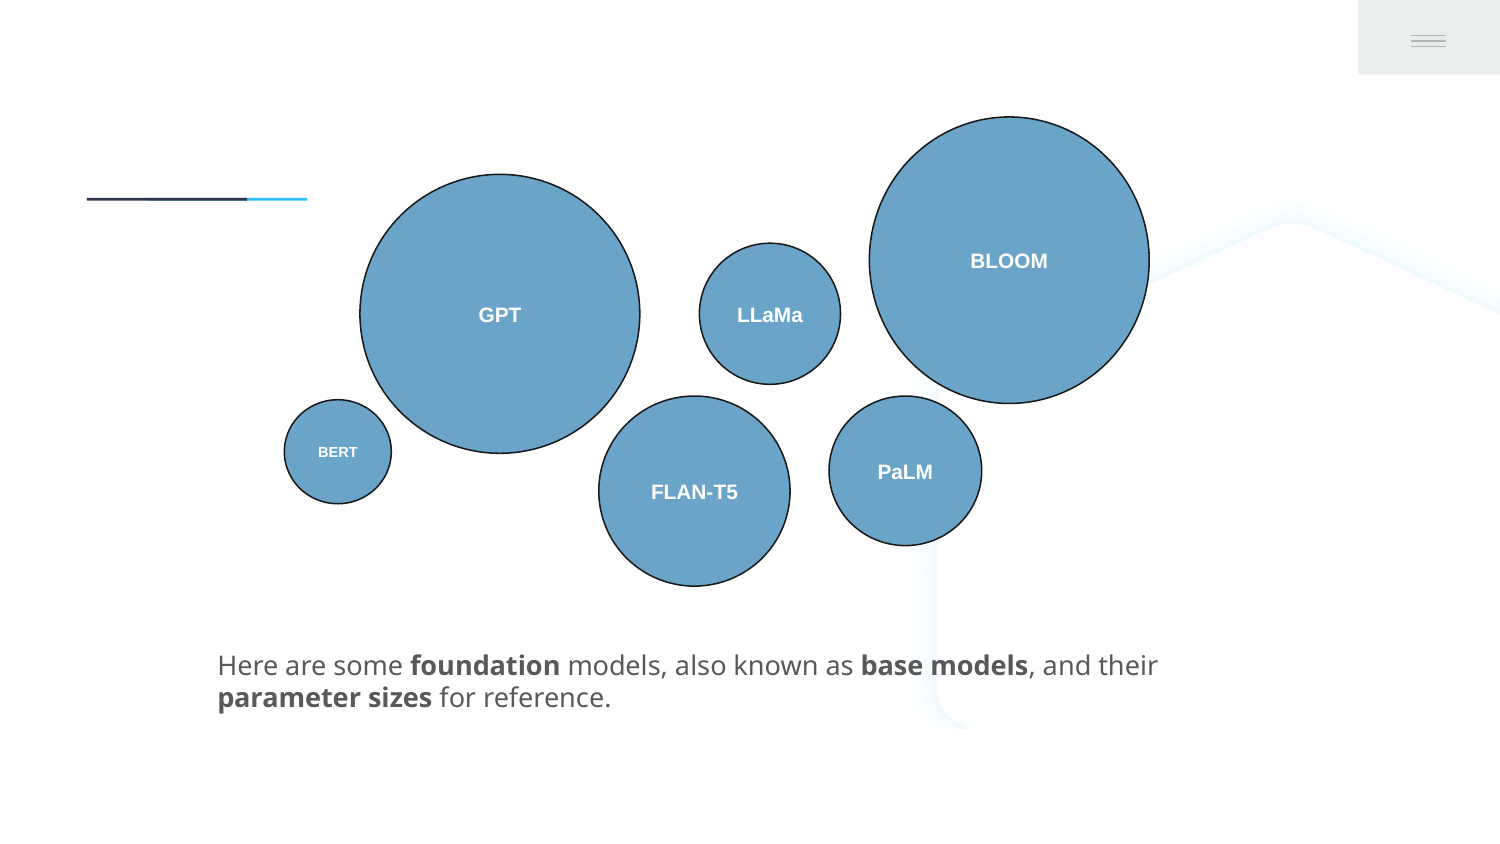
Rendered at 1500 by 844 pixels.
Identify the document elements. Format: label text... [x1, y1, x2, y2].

text_box BERT [284, 399, 392, 504]
text_box Here are some foundation models, also known as base models, and their parameter sizes for reference. [202, 633, 1253, 728]
text_box FLAN-T5 [598, 396, 791, 587]
picture [0, 0, 1500, 729]
text_box GPT [359, 174, 640, 454]
text_box PaLM [829, 396, 982, 546]
text_box BLOOM [869, 116, 1150, 404]
text_box LLaMa [699, 243, 841, 385]
